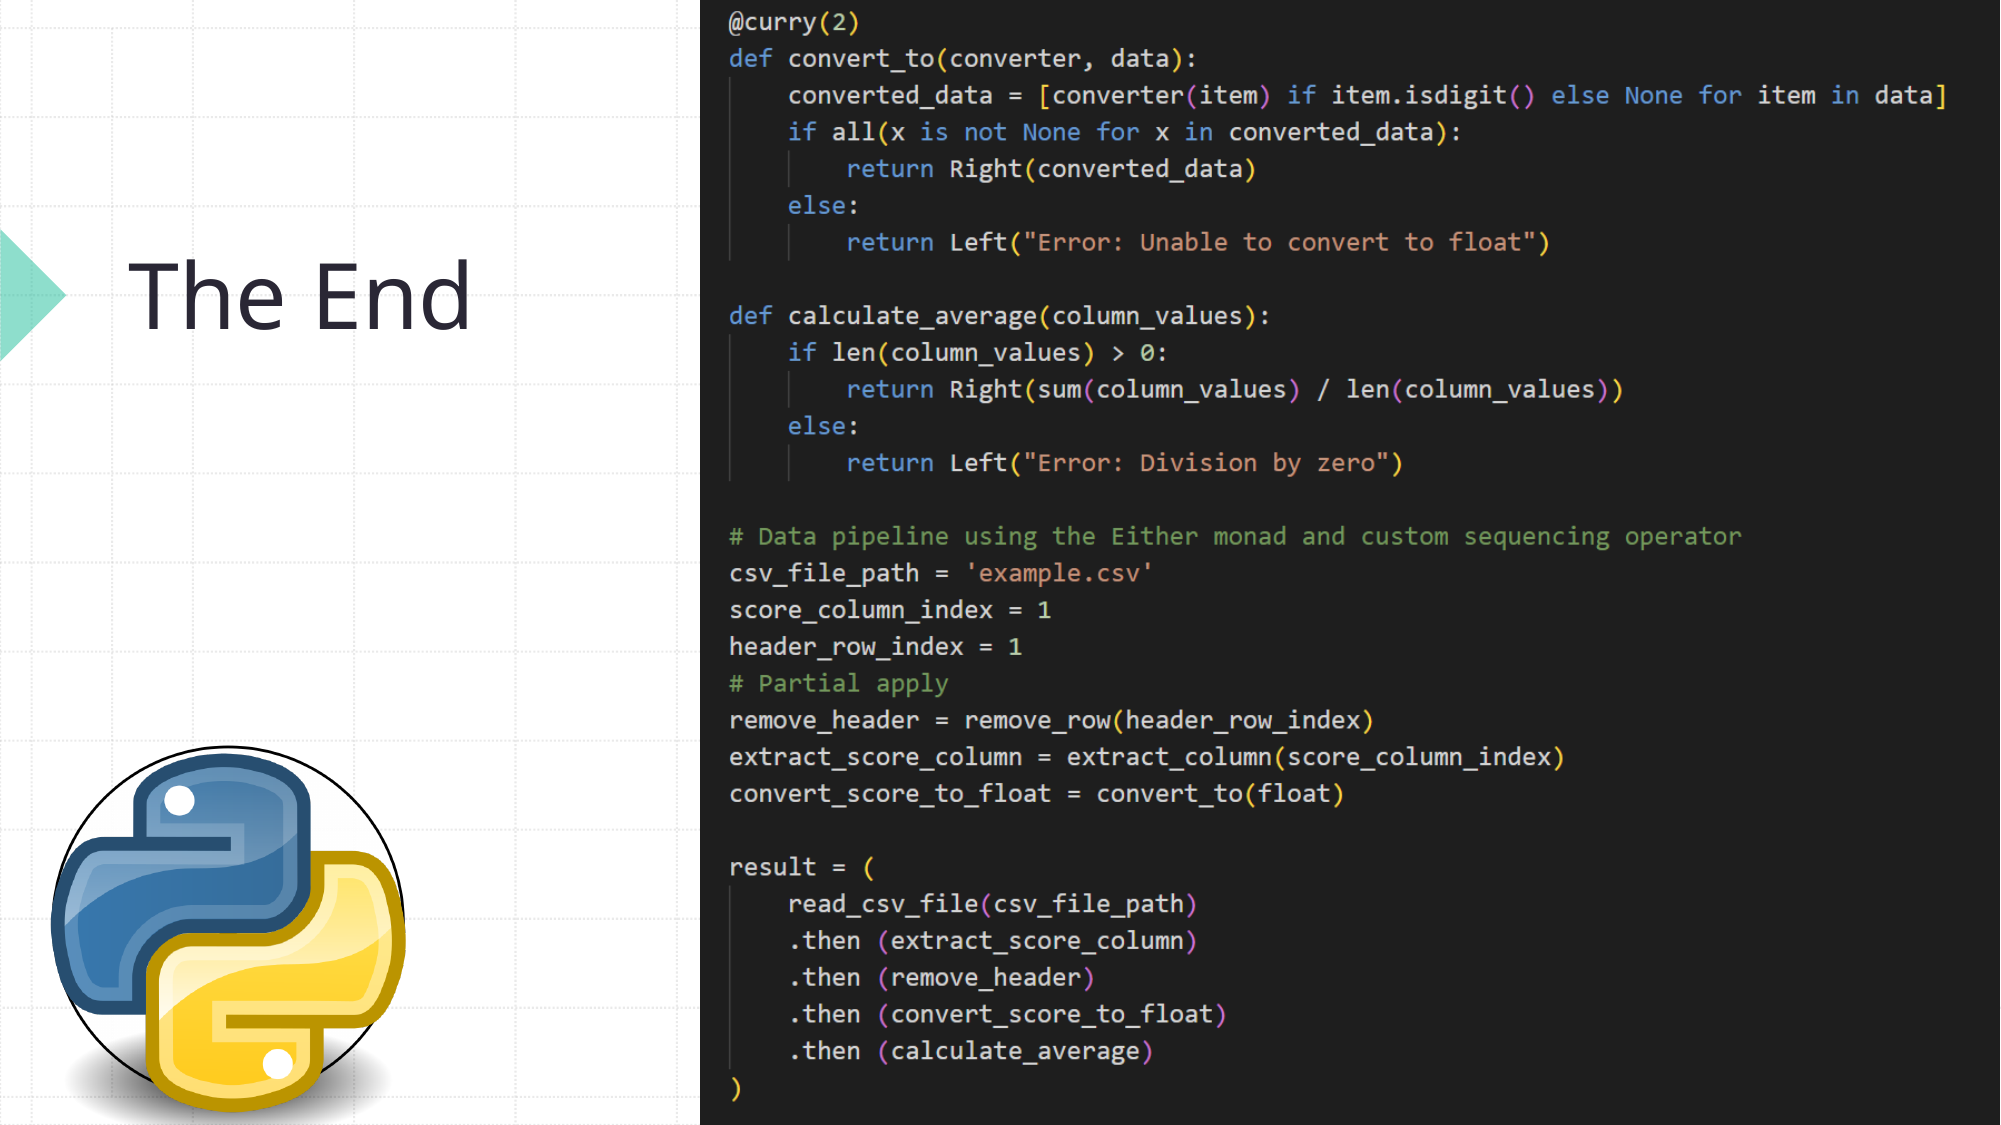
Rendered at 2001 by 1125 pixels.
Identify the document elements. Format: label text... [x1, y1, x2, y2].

title The End [113, 119, 589, 356]
picture [27, 744, 429, 1125]
picture [700, 0, 2000, 1125]
